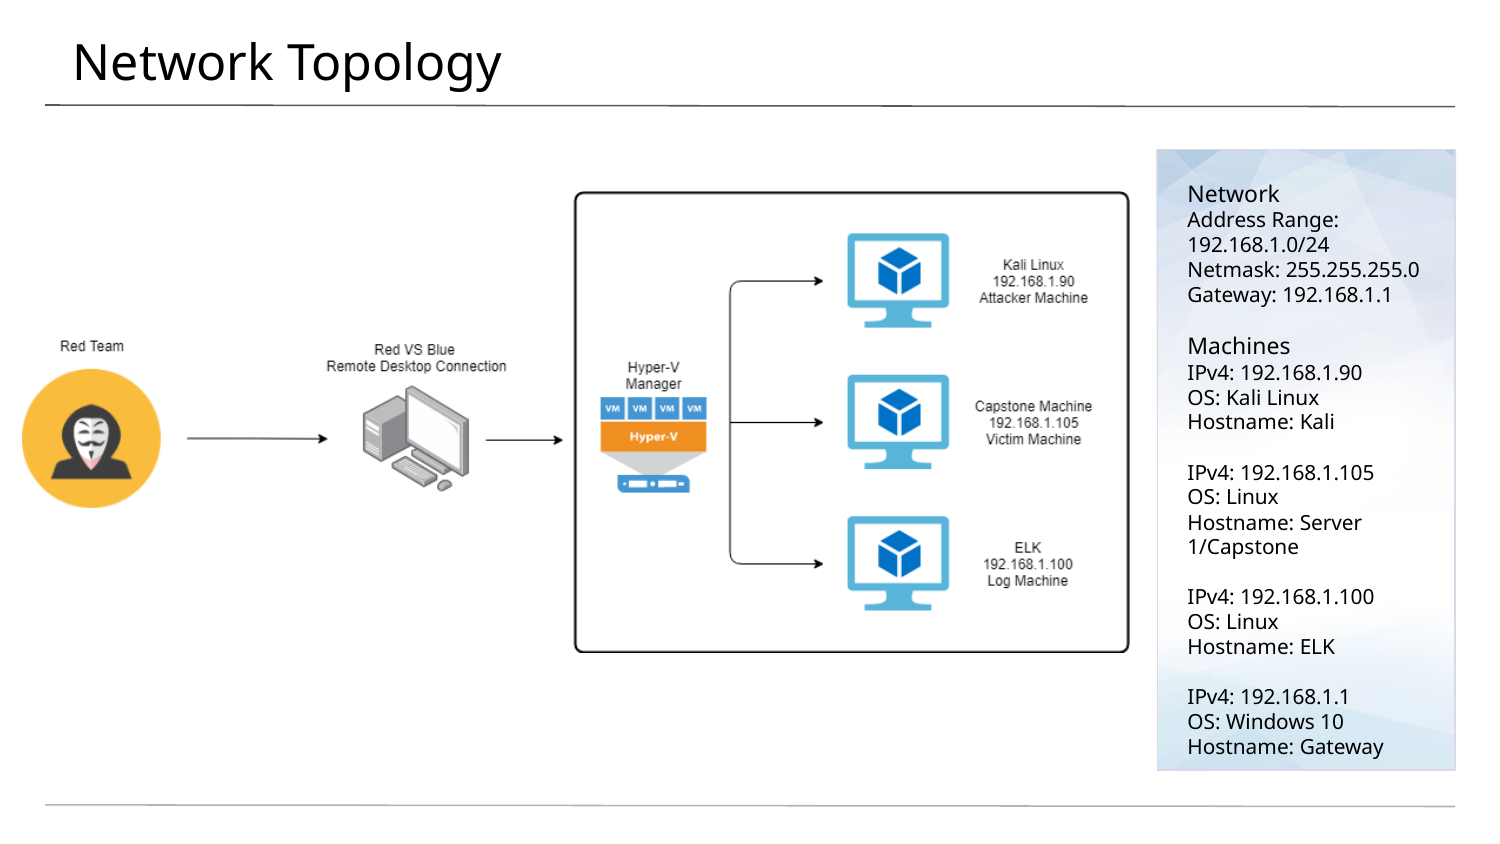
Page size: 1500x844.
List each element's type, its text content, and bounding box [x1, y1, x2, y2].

subtitle Network Address Range: 192.168.1.0/24 Netmask: 255.255.255.0 Gateway: 192.168.1.1 Machines IPv4: 192.168.1.90 OS: Kali Linux Hostname: Kali IPv4: 192.168.1.105 OS: Linux Hostname: Server 1/Capstone IPv4: 192.168.1.100 OS: Linux Hostname: ELK IPv4: 192.168.1.1 OS: Windows 10 Hostname: Gateway [1157, 149, 1456, 771]
picture [22, 191, 1131, 653]
title Network Topology [0, 0, 1097, 88]
